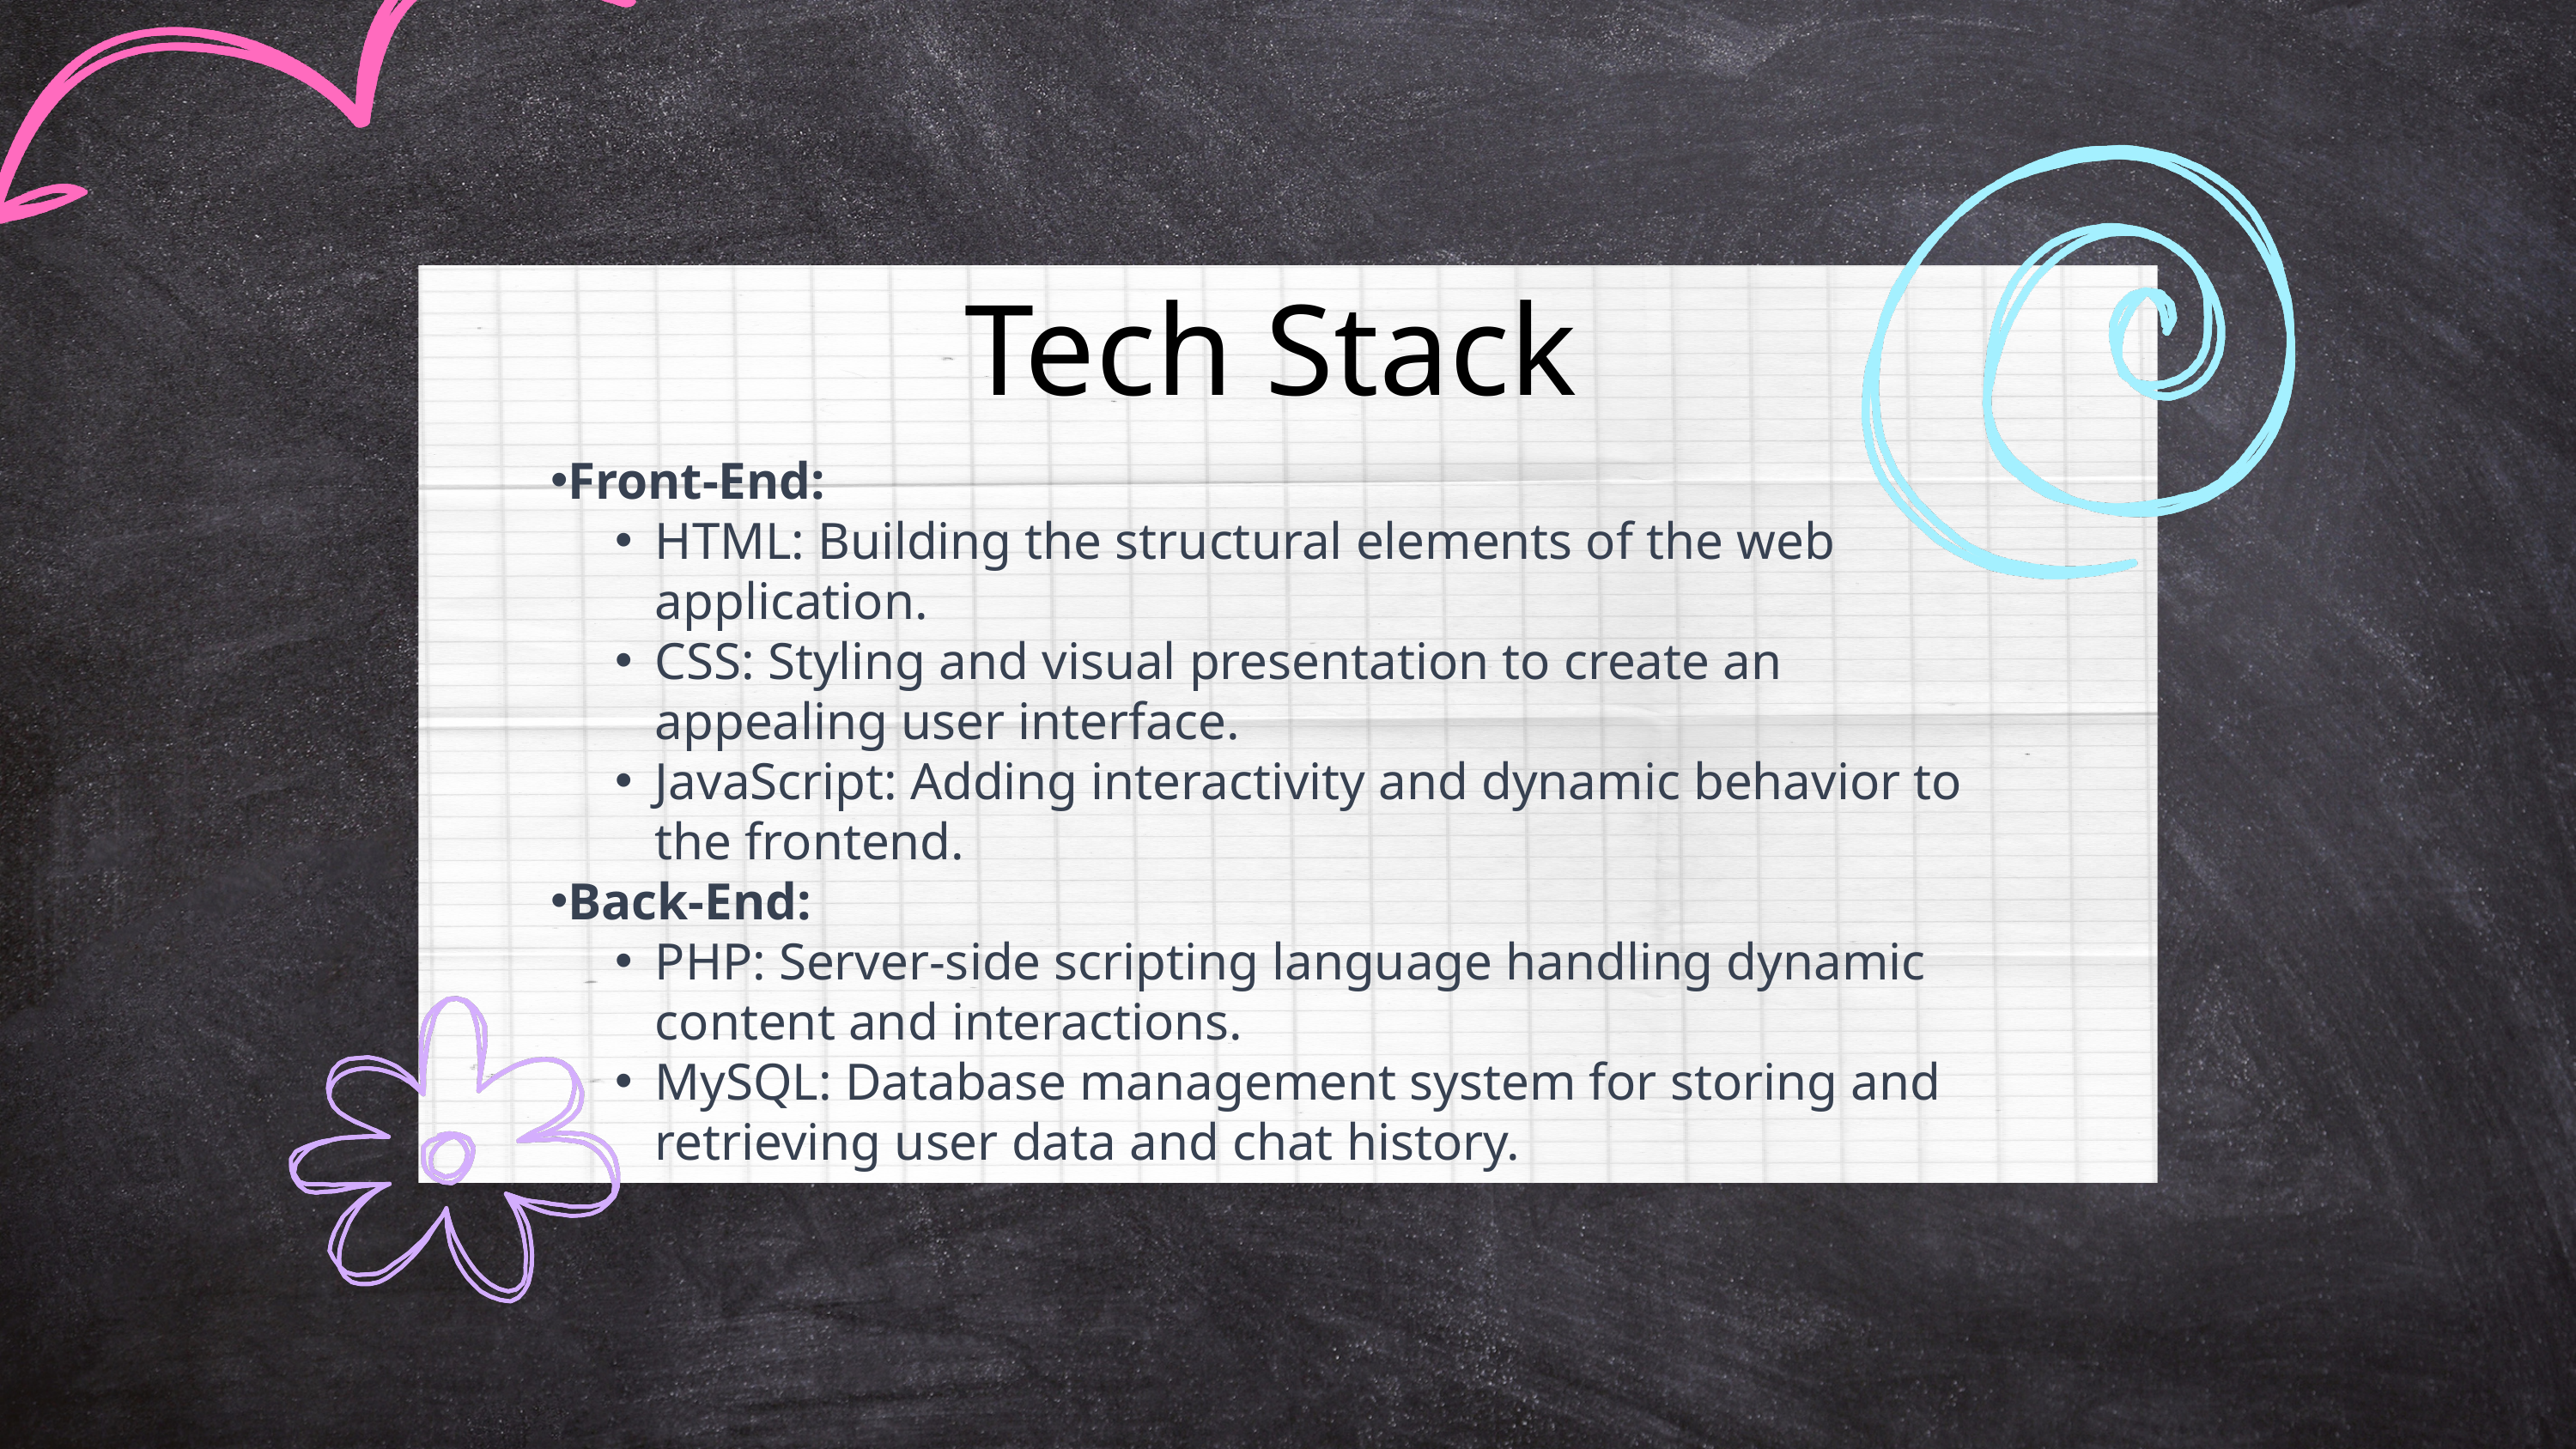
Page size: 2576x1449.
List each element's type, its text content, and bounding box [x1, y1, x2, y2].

text_box [621, 579, 2158, 1183]
text_box Tech Stack [577, 317, 1861, 421]
text_box [1861, 144, 2296, 579]
text_box [418, 265, 1861, 996]
text_box Front-End: HTML: Building the structural elements of the web application. CSS: Styling and visual presentation to create an appealing user interface. JavaScript: Adding interactivity and dynamic behavior to the frontend. Back-End: PHP: Server-side scripting language handling dynamic content and interactions. MySQL: Database management system for storing and retrieving user data and chat history. [550, 449, 1971, 1171]
text_box [0, 0, 638, 226]
text_box [289, 996, 621, 1304]
text_box [0, 0, 2576, 1449]
